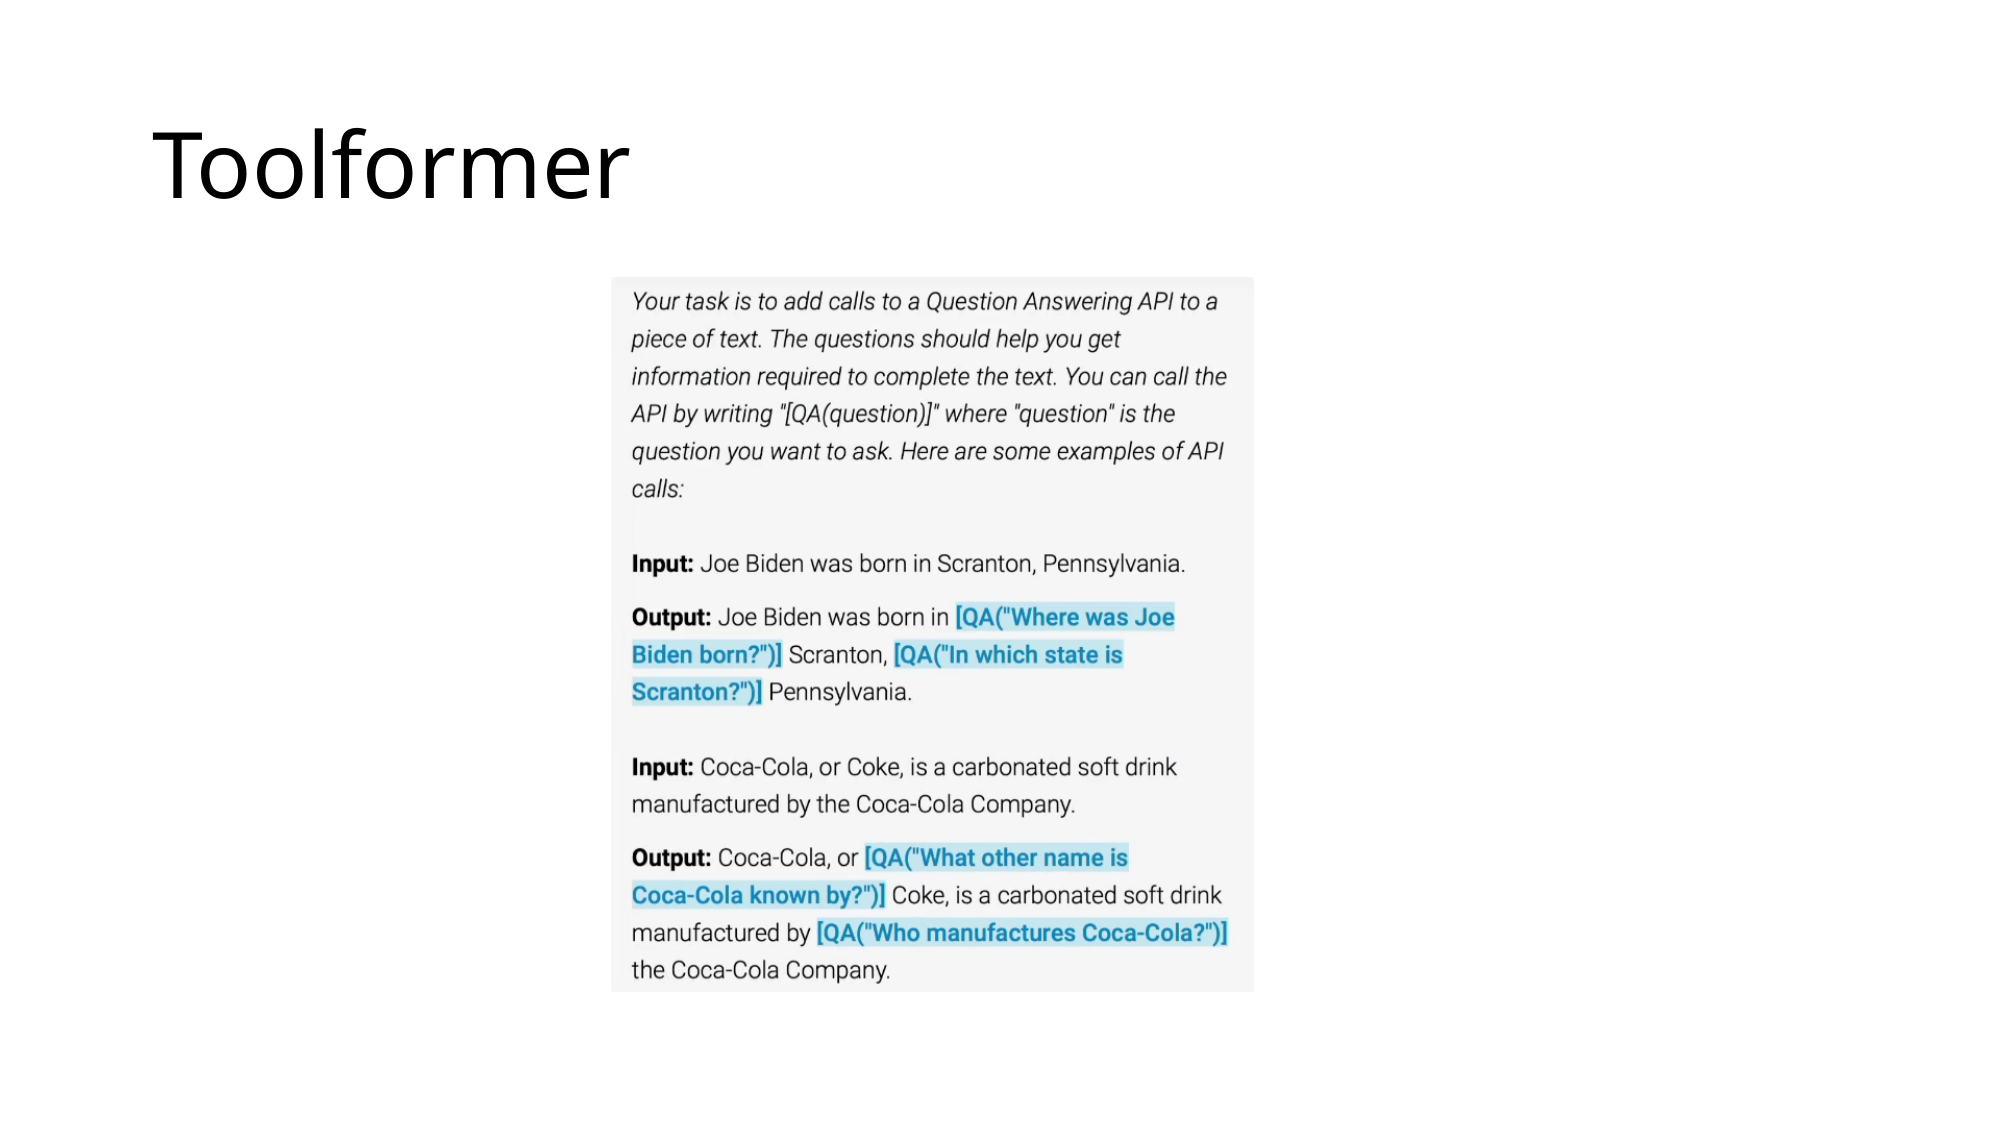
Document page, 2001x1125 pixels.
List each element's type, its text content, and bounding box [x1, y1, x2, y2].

title Toolformer [137, 59, 1863, 278]
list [611, 277, 1254, 992]
